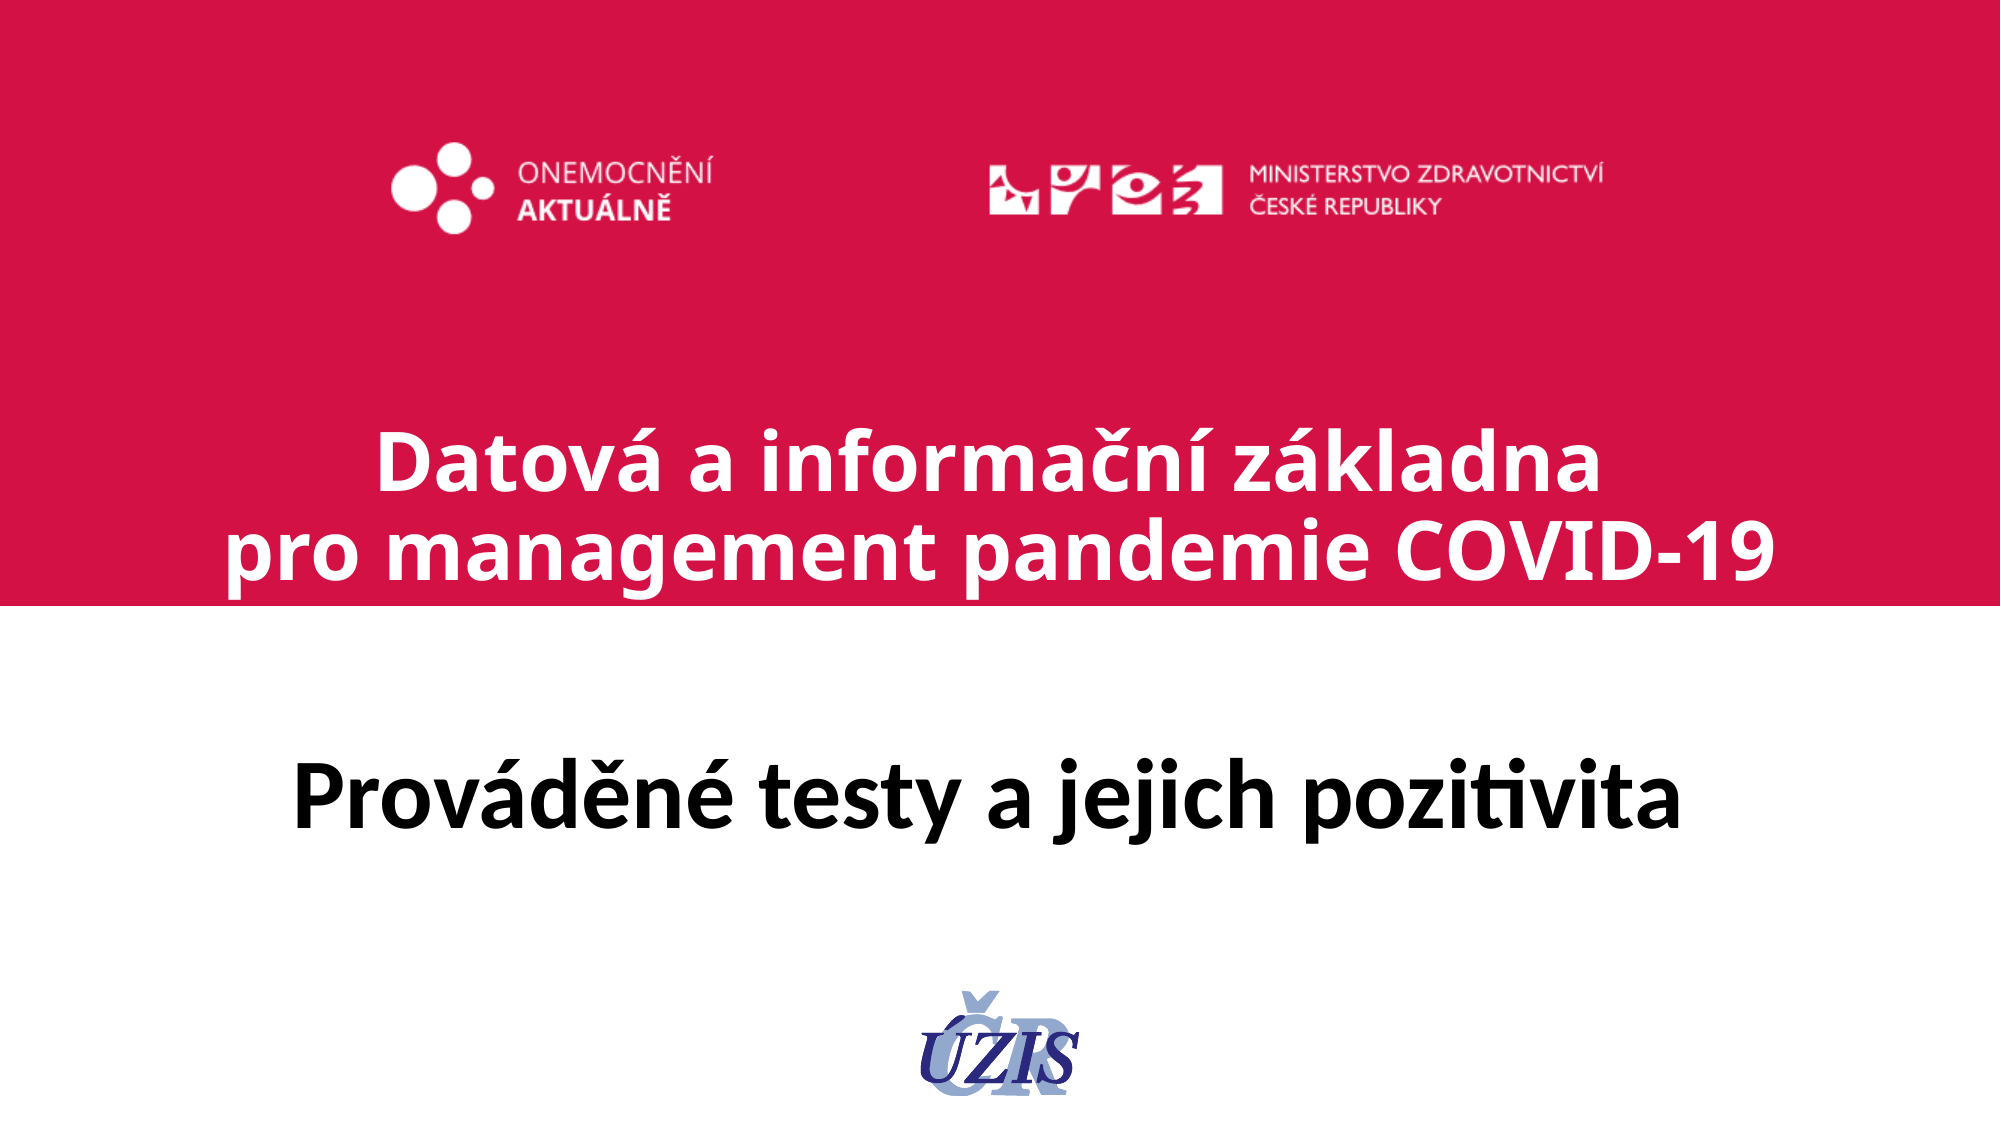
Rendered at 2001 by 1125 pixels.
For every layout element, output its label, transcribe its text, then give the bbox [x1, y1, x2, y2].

subtitle Prováděné testy a jejich pozitivita [23, 605, 1977, 986]
title Datová a informační základna pro management pandemie COVID-19 [0, 410, 2000, 606]
